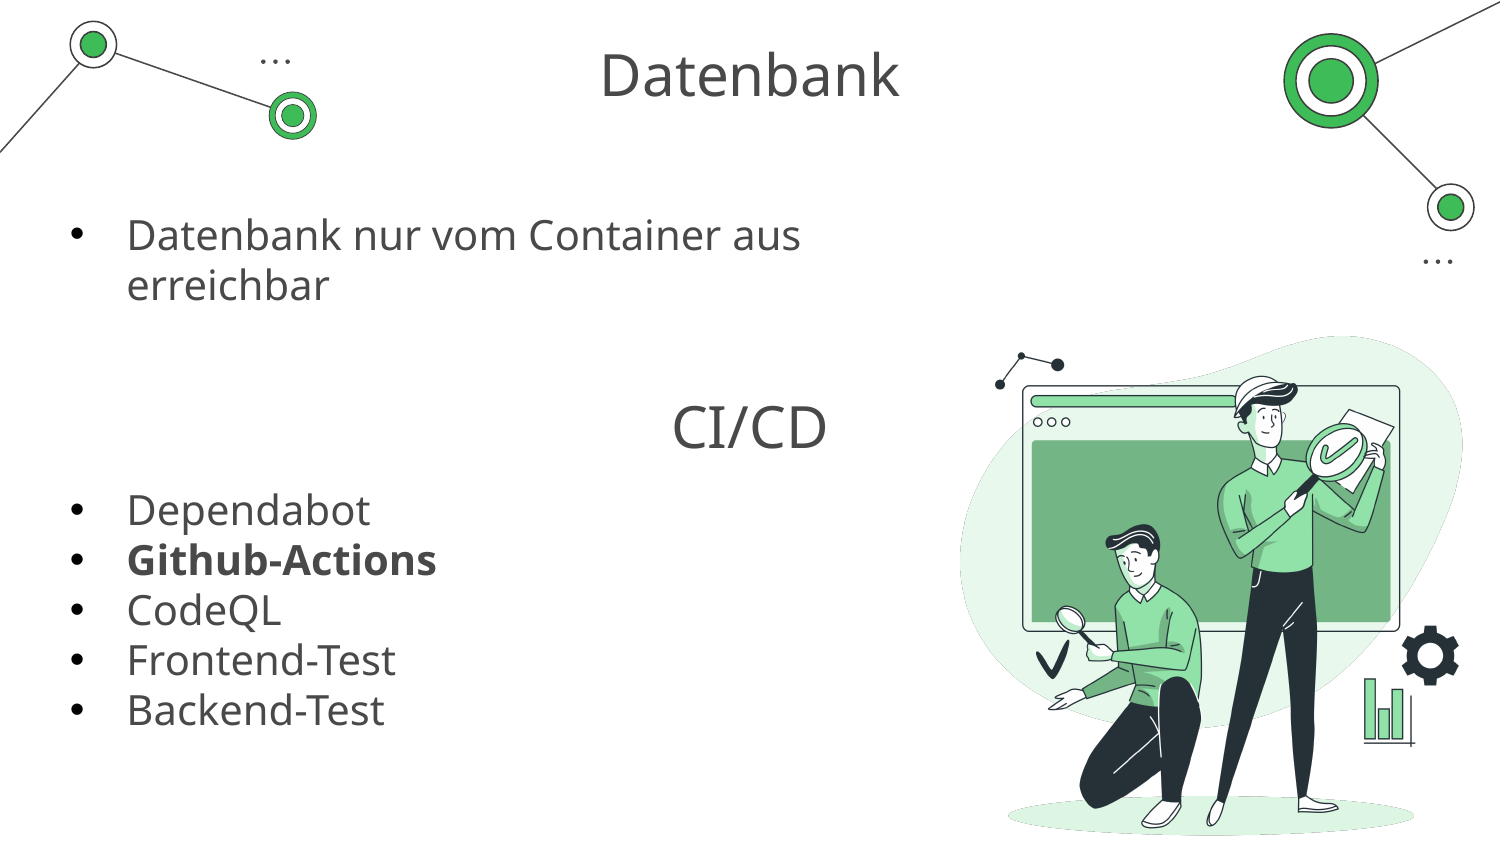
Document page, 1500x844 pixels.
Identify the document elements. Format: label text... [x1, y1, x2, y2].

text_box CI/CD [118, 374, 877, 469]
picture [882, 254, 1500, 844]
text_box Dependabot Github-Actions CodeQL Frontend-Test Backend-Test [55, 468, 870, 844]
title Datenbank [118, 22, 1382, 117]
text_box Datenbank nur vom Container aus erreichbar [55, 193, 870, 468]
